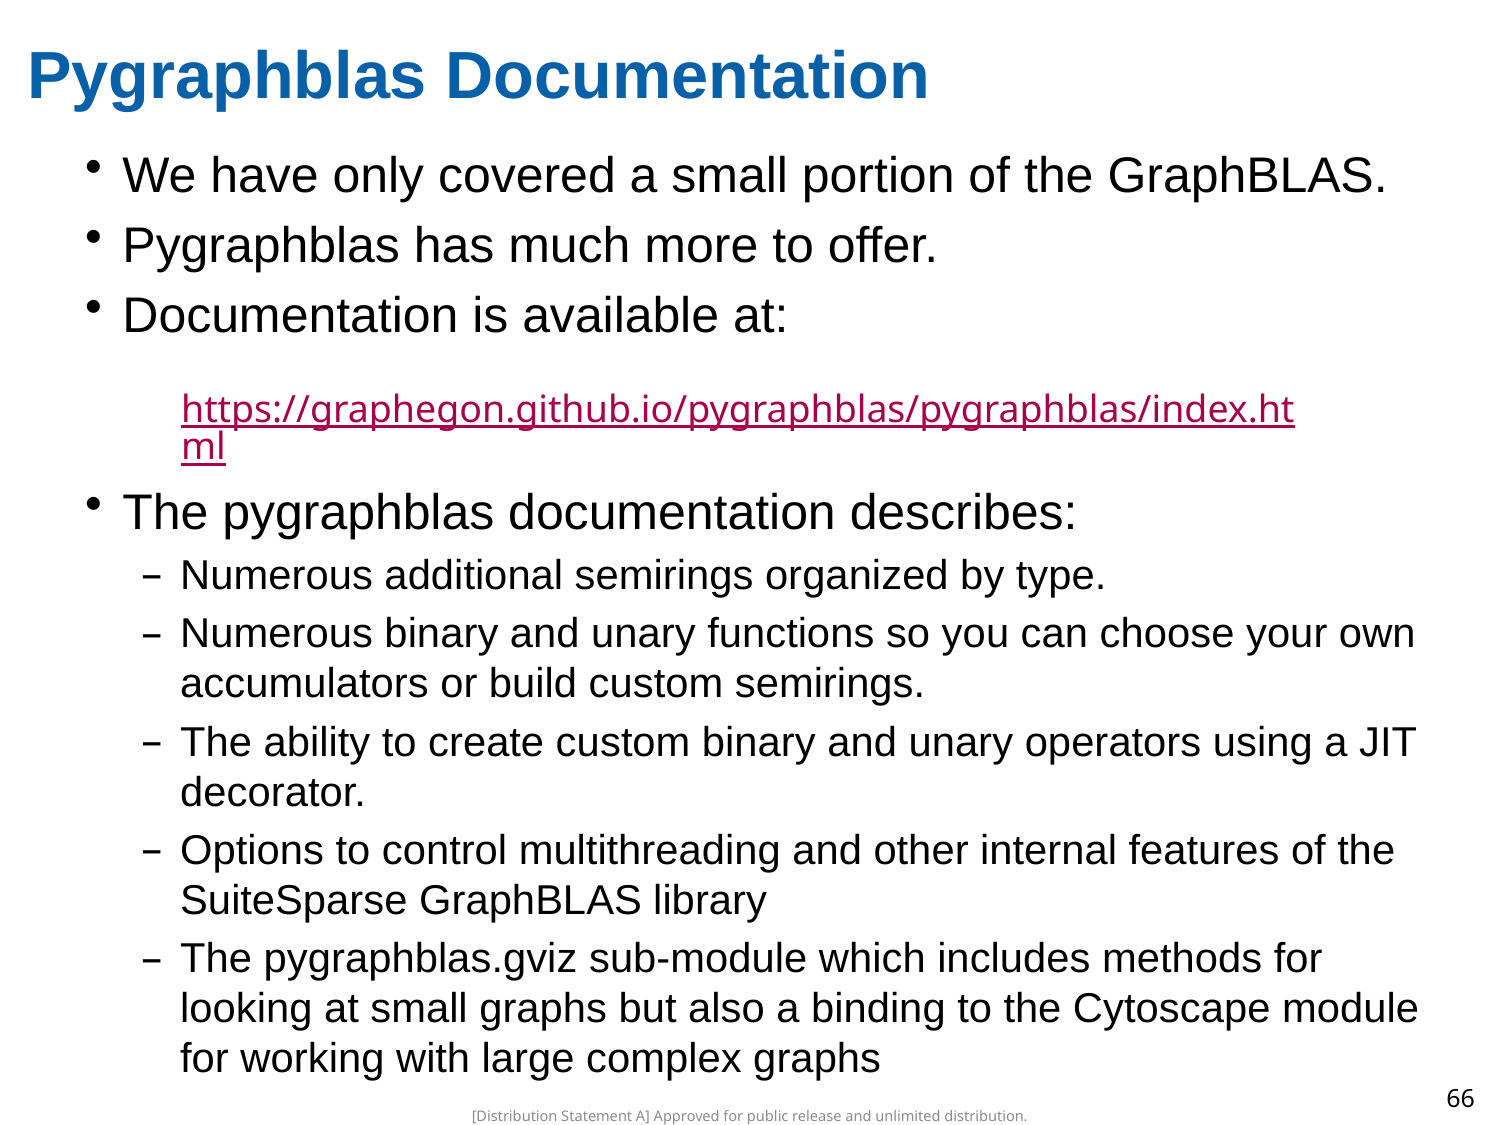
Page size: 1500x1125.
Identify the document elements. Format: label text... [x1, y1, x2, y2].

slide_number 66 [1431, 1074, 1500, 1125]
text_box https://graphegon.github.io/pygraphblas/pygraphblas/index.html [166, 377, 1334, 444]
list The pygraphblas documentation describes: Numerous additional semirings organized by type. Numerous binary and unary functions so you can choose your own accumulators or build custom semirings. The ability to create custom binary and unary operators using a JIT decorator. Options to control multithreading and other internal features of the SuiteSparse GraphBLAS library The pygraphblas.gviz sub-module which includes methods for looking at small graphs but also a binding to the Cytoscape module for working with large complex graphs [85, 479, 1467, 1101]
title Pygraphblas Documentation [27, 31, 1379, 178]
text_box We have only covered a small portion of the GraphBLAS. Pygraphblas has much more to offer. Documentation is available at: [85, 142, 1466, 354]
